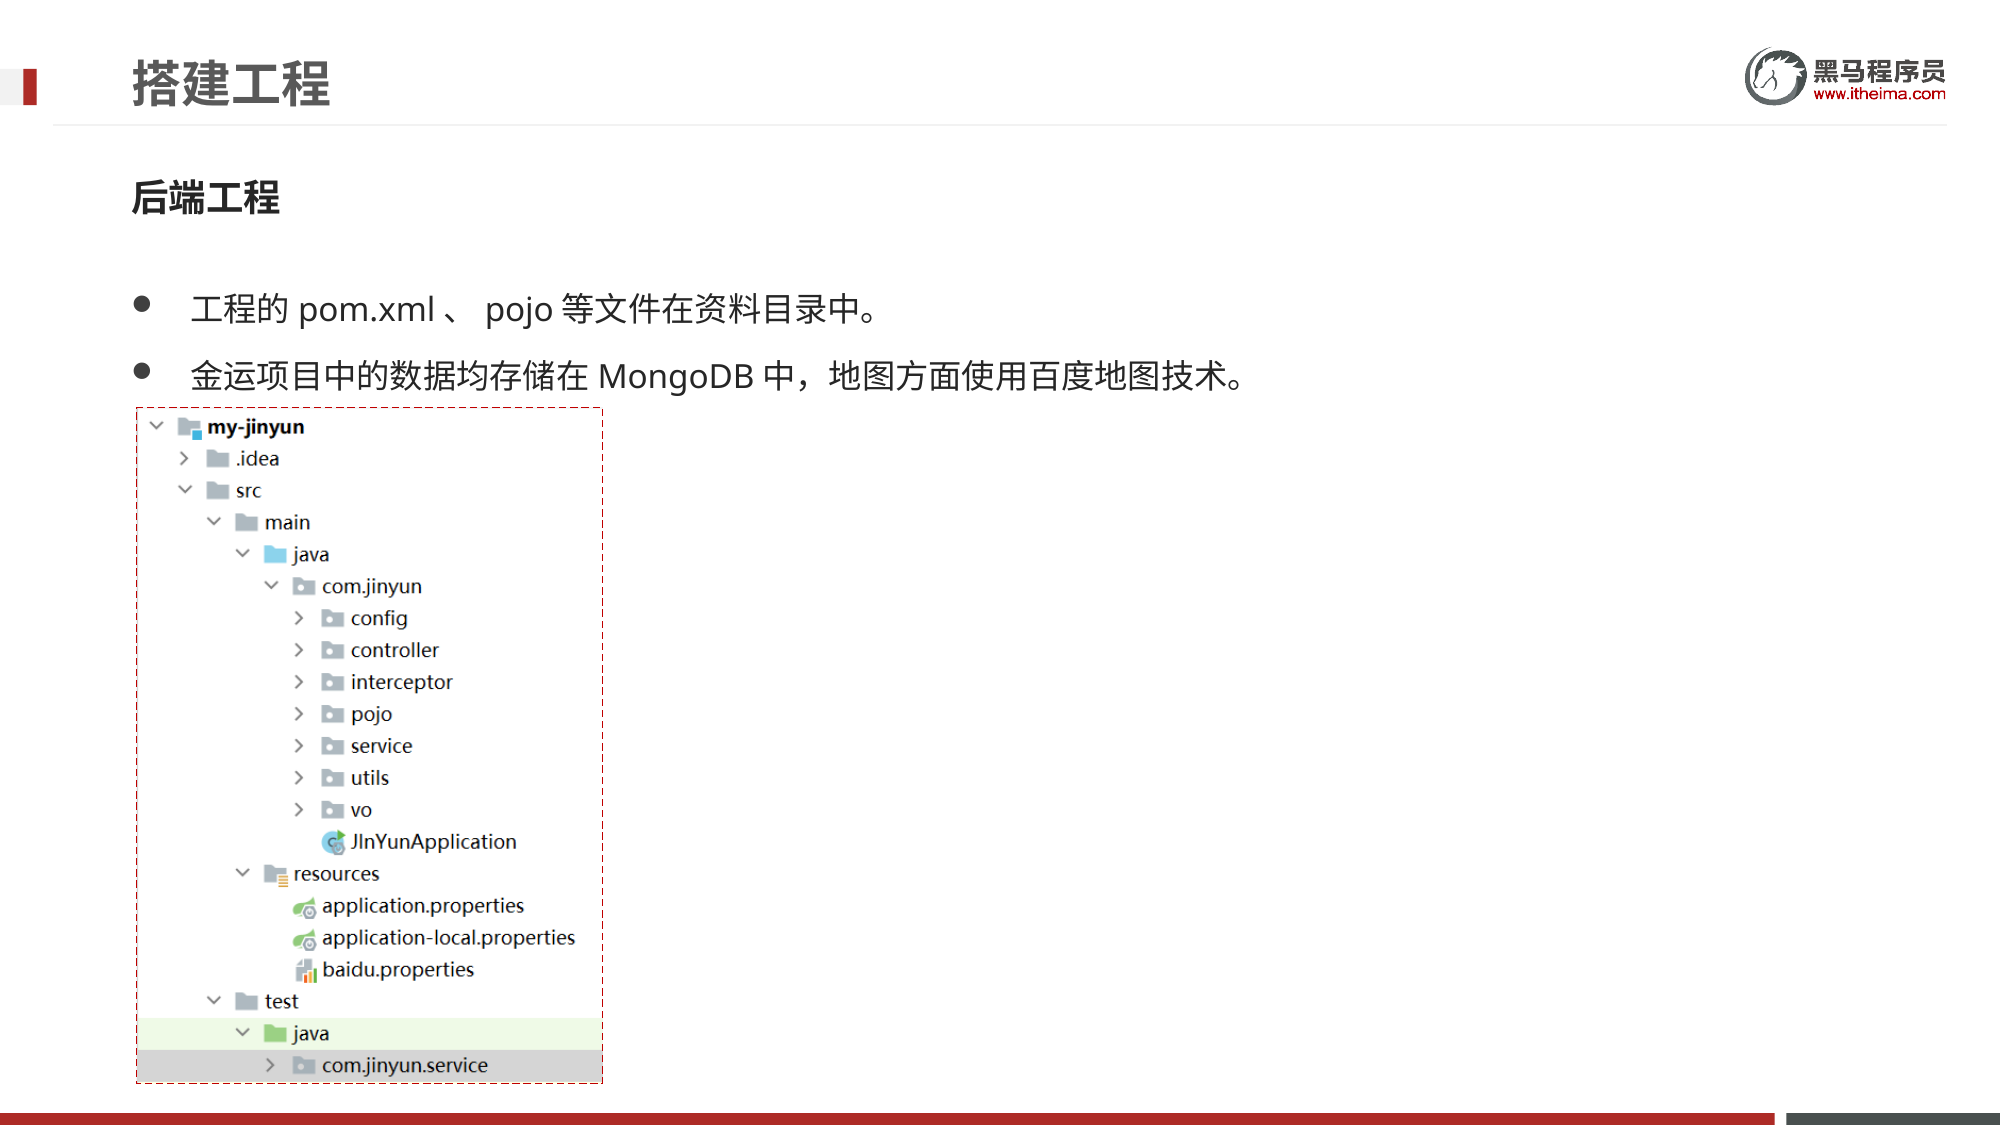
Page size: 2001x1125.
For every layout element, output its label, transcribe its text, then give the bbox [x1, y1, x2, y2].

picture [135, 407, 603, 1084]
picture [1744, 46, 1946, 106]
title 搭建工程 [116, 40, 1556, 125]
list 工程的pom.xml、pojo等文件在资料目录中。 金运项目中的数据均存储在MongoDB中，地图方面使用百度地图技术。 [116, 260, 1880, 408]
list 后端工程 [116, 154, 1880, 239]
